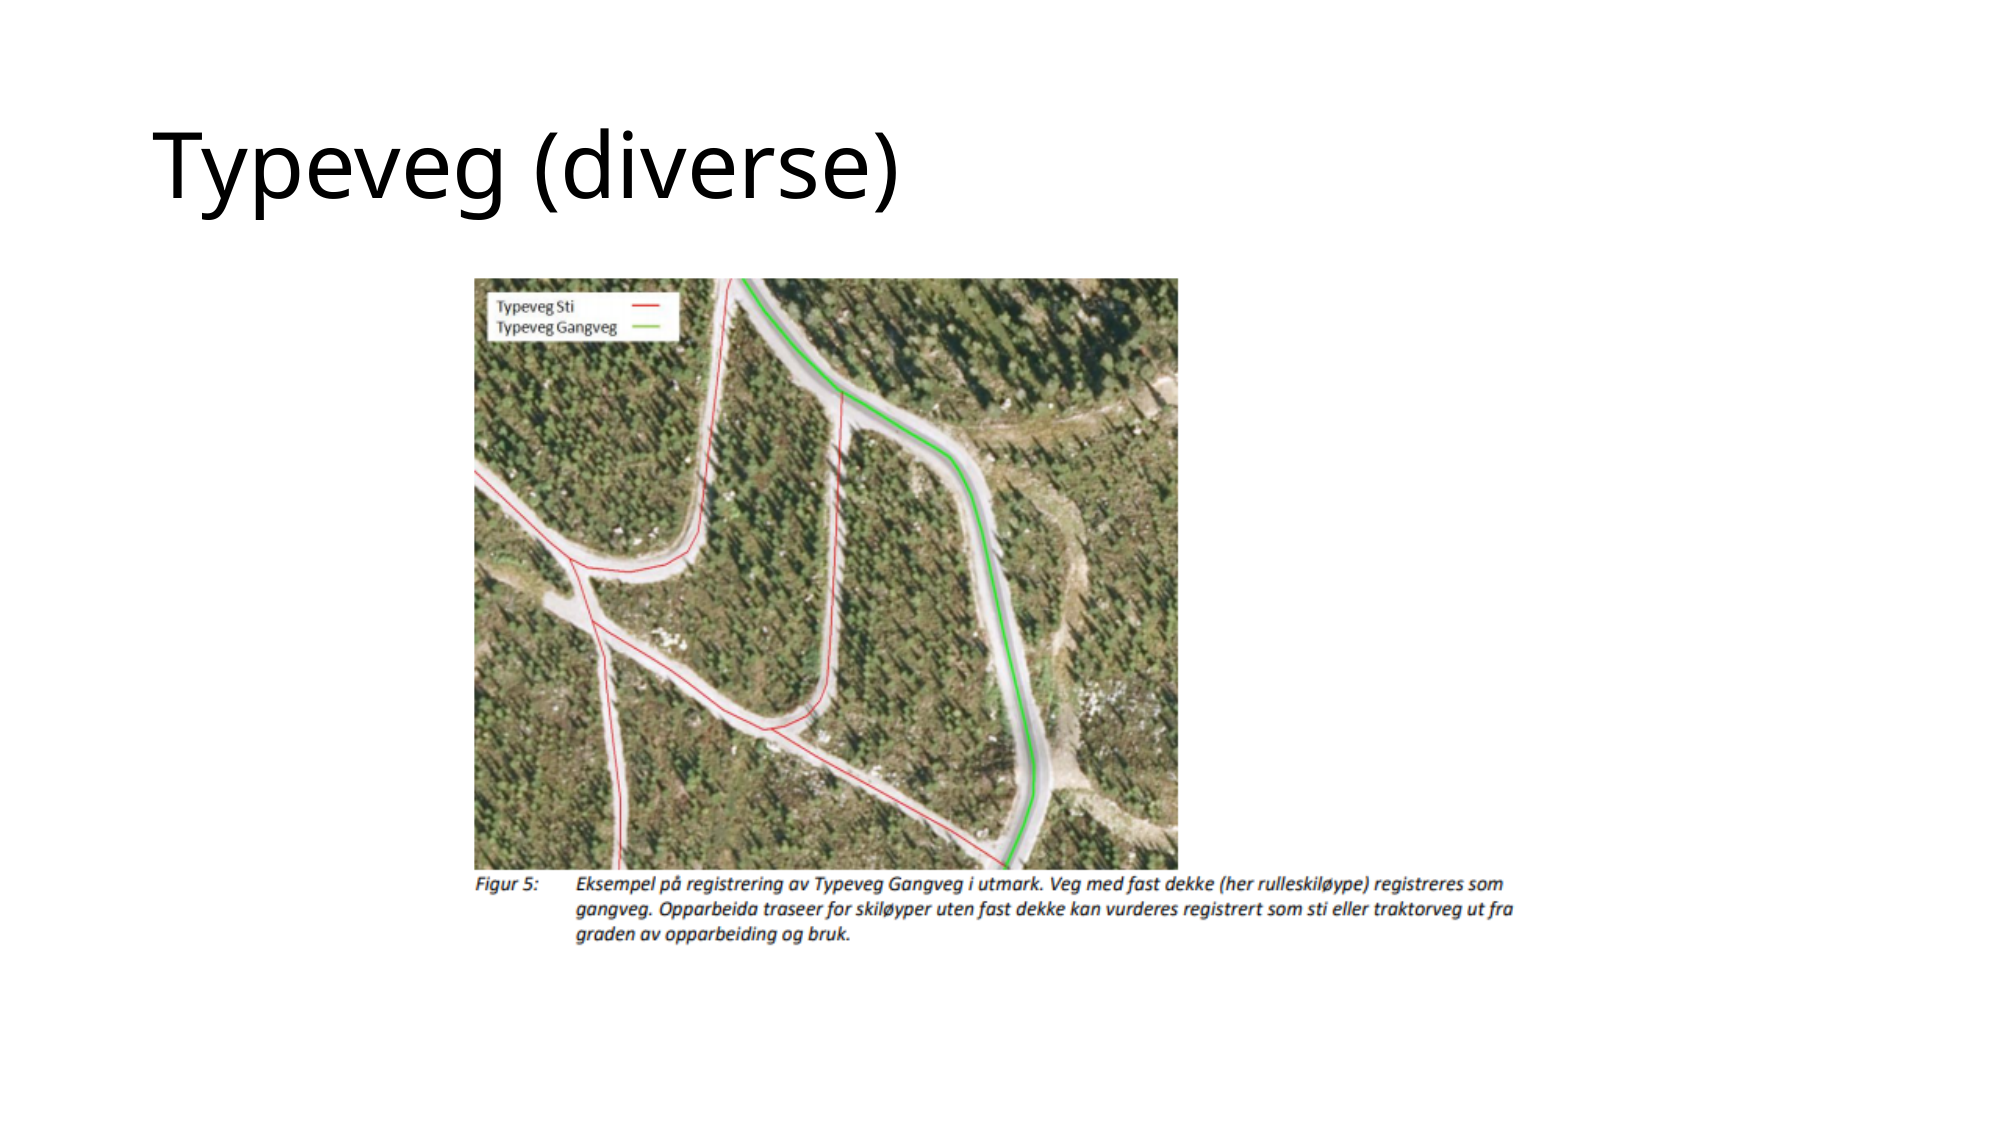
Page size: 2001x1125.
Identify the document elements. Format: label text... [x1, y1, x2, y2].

picture [473, 277, 1527, 950]
title Typeveg (diverse) [137, 59, 1863, 278]
